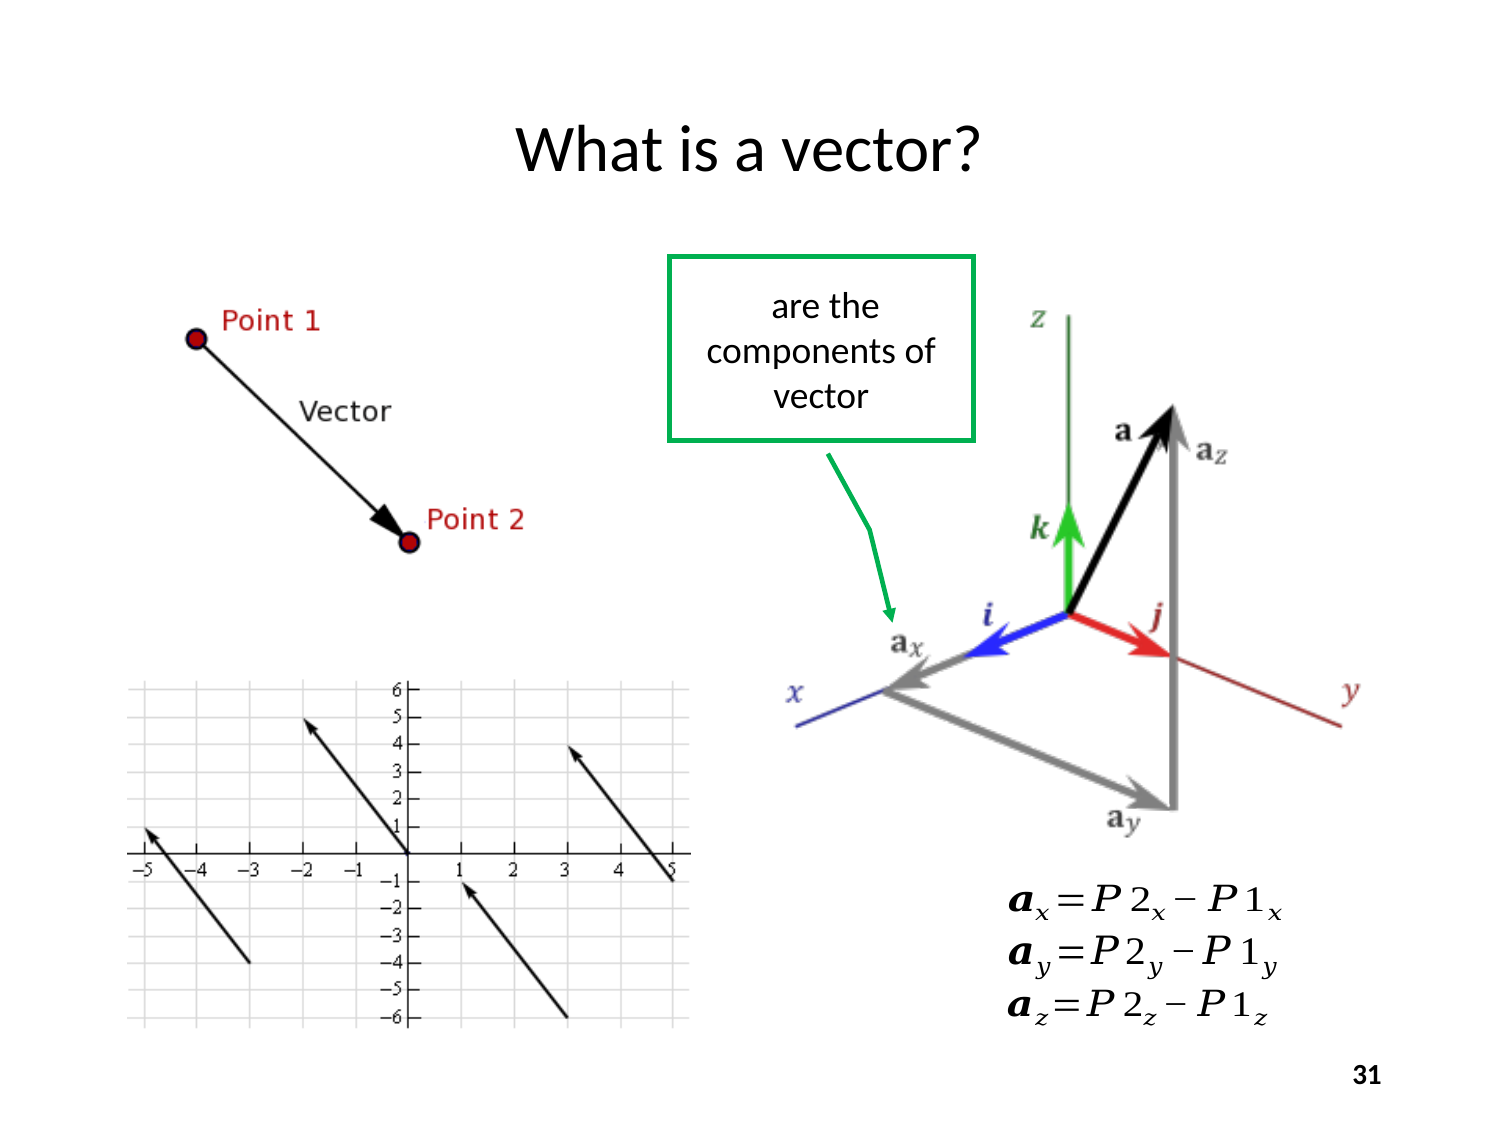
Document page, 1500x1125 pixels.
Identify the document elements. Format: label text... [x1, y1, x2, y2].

title What is a vector? [103, 59, 1397, 241]
slide_number 31 [1059, 1042, 1397, 1103]
picture [761, 280, 1384, 869]
picture [127, 678, 691, 1030]
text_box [1004, 879, 1283, 1030]
picture [138, 228, 567, 614]
